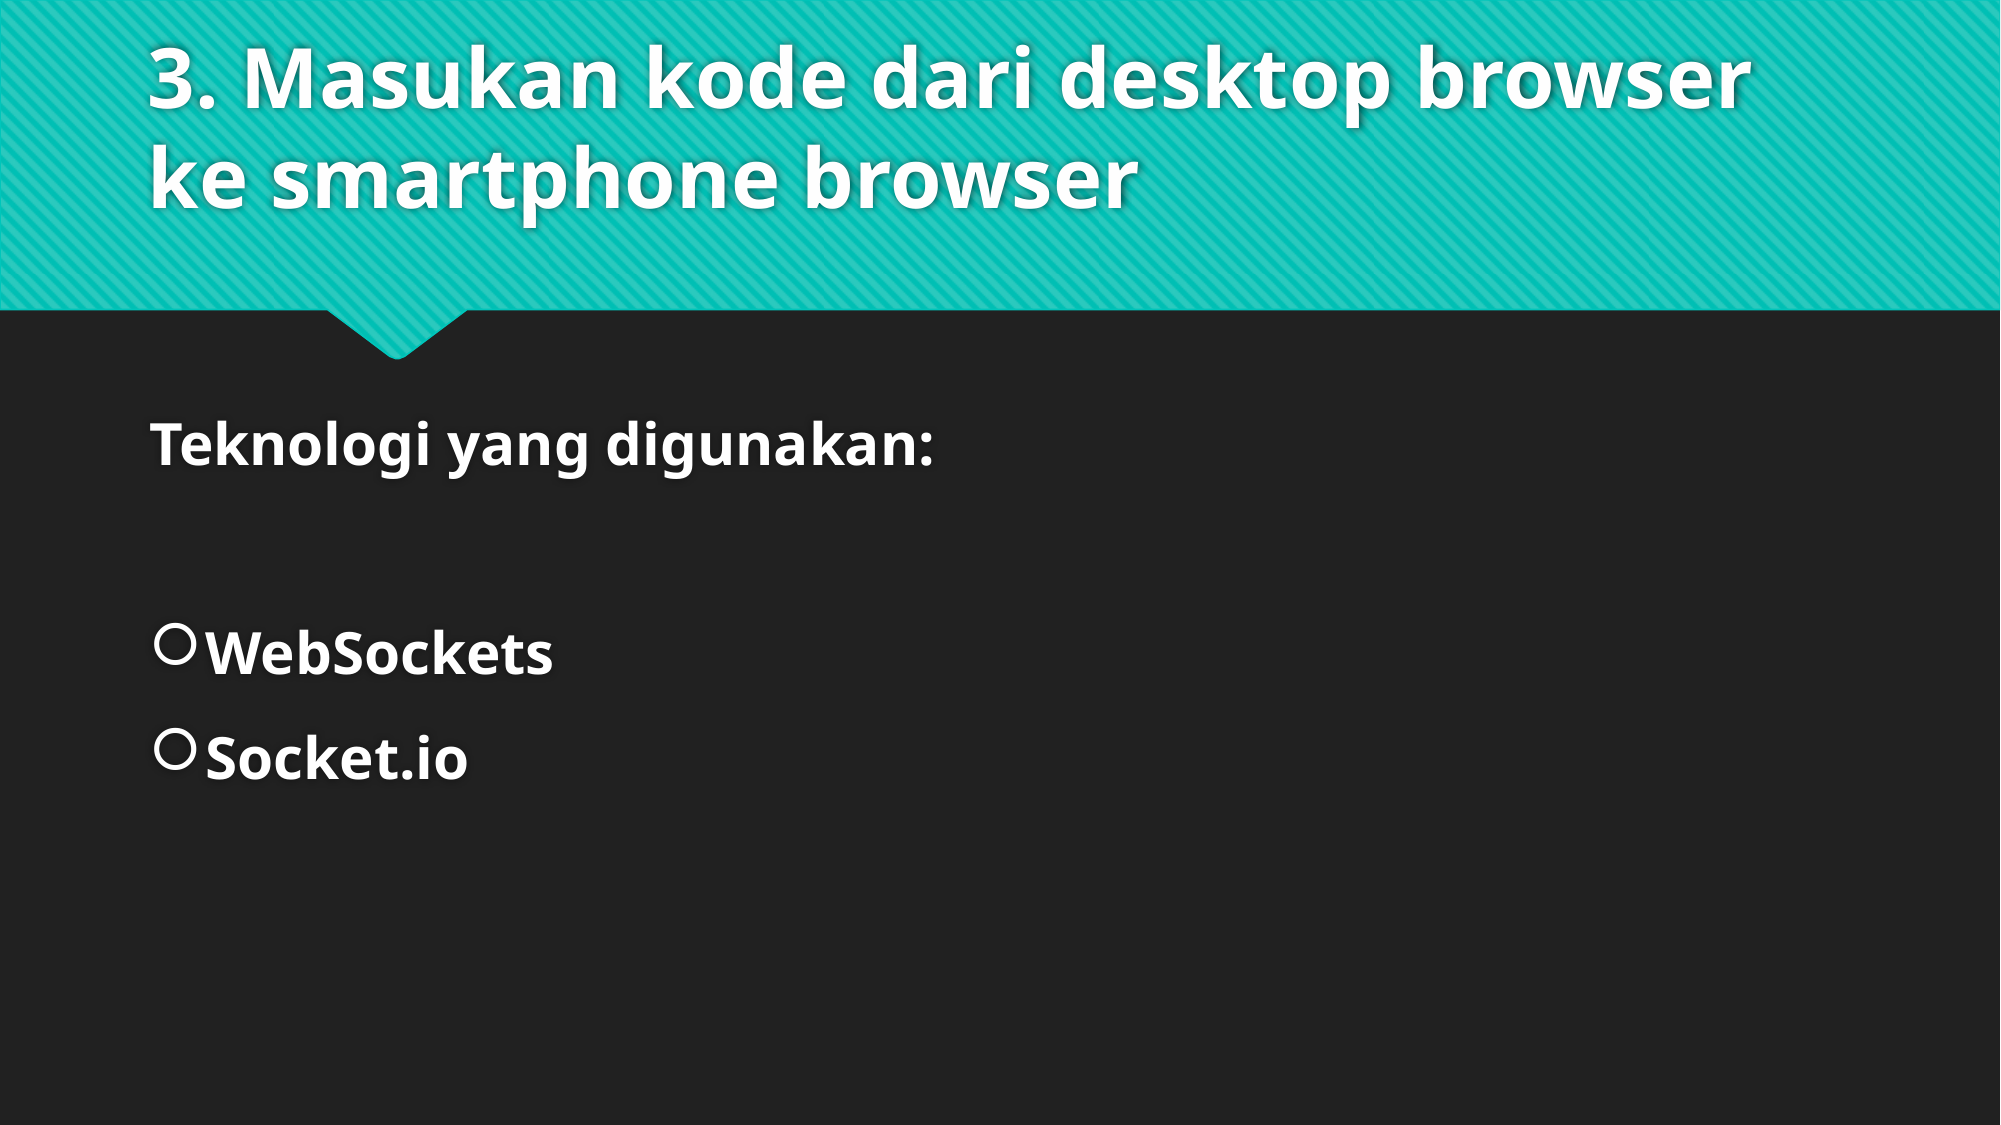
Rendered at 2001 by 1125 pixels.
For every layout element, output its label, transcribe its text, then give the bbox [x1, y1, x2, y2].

title 3. Masukan kode dari desktop browser ke smartphone browser [132, 73, 1868, 233]
list Teknologi yang digunakan: WebSockets Socket.io [134, 364, 1866, 962]
